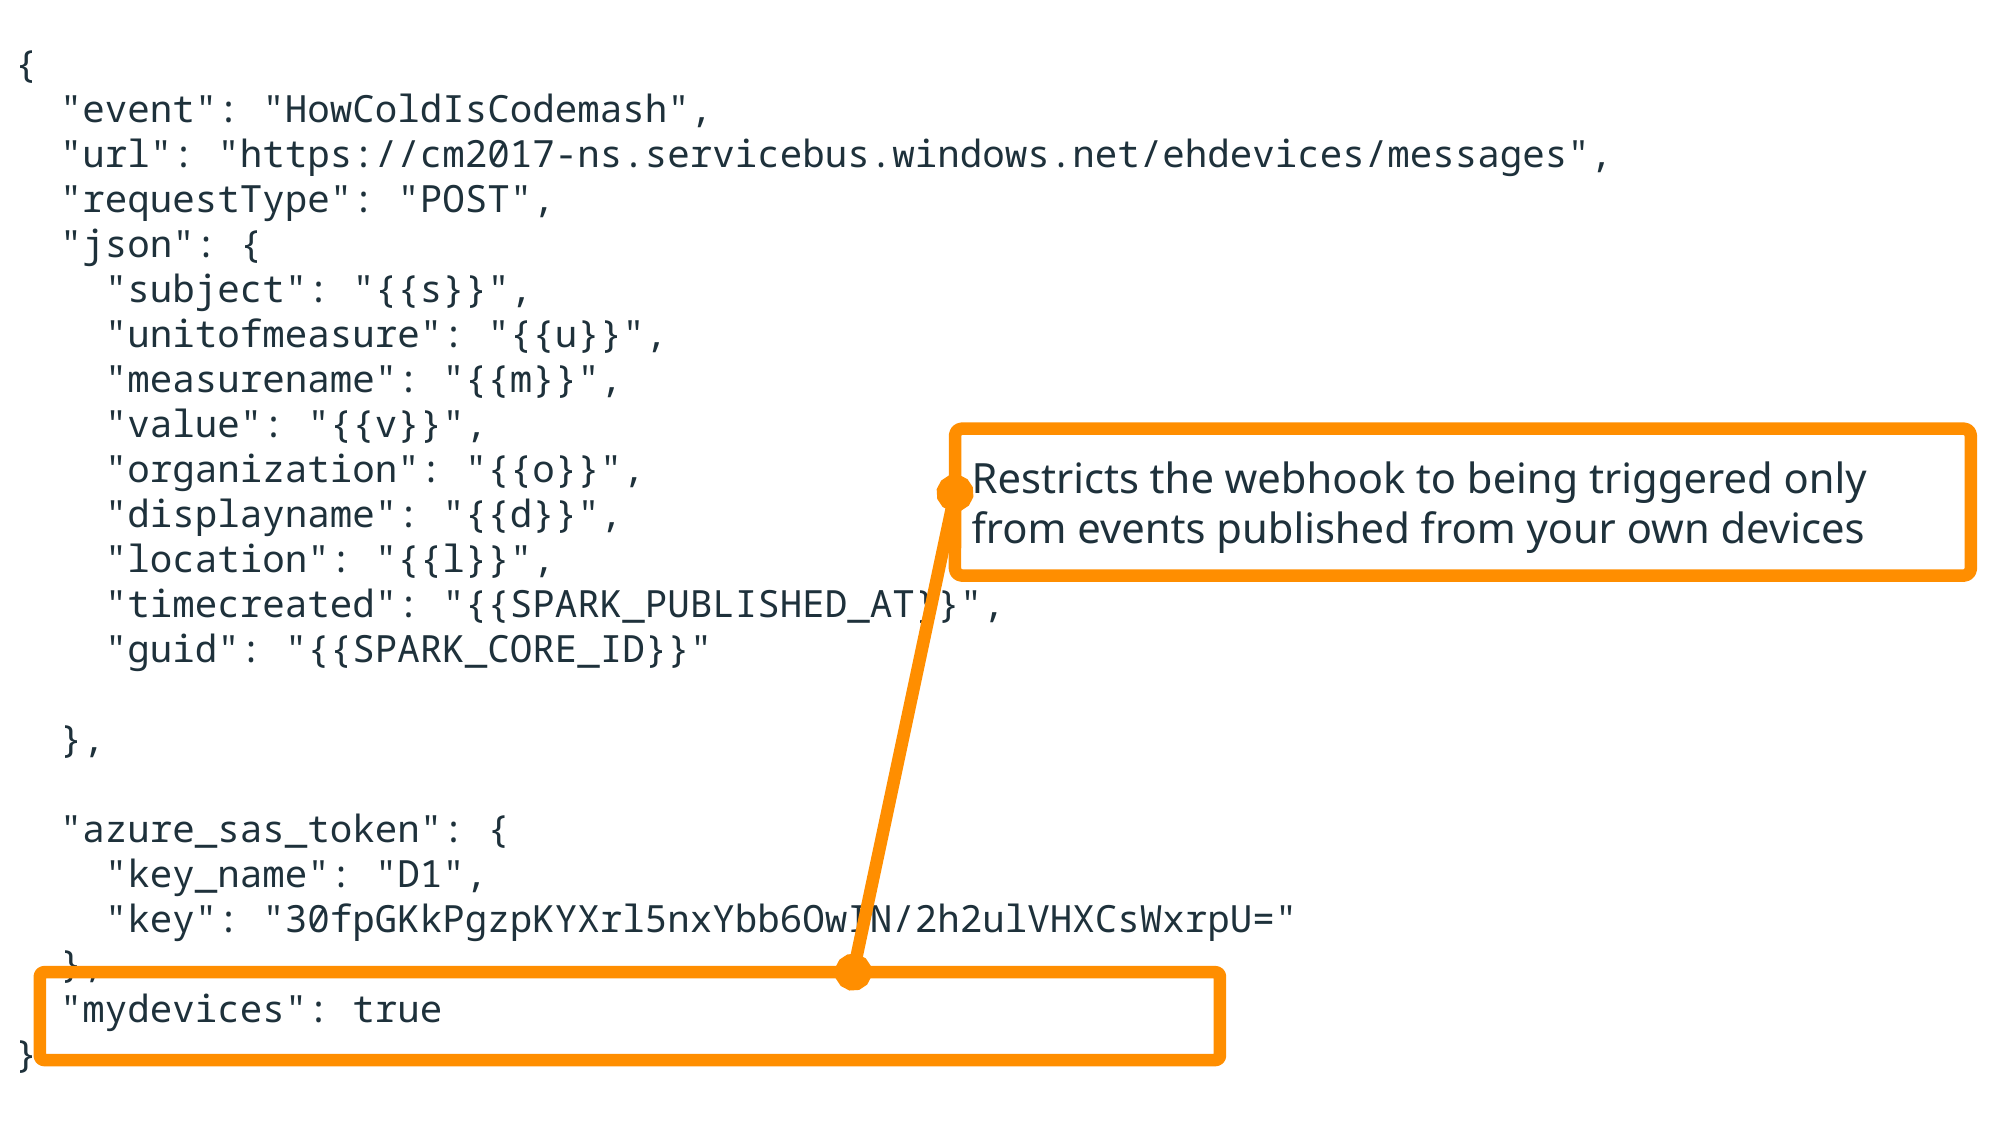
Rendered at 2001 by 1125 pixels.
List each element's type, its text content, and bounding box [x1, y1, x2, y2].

text_box [38, 971, 1221, 1061]
text_box Restricts the webhook to being triggered only from events published from your own devices [954, 427, 1972, 577]
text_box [853, 492, 956, 973]
text_box { "event": "HowColdIsCodemash", "url": "https://cm2017-ns.servicebus.windows.net/ehdevices/messages", "requestType": "POST", "json": { "subject": "{{s}}", "unitofmeasure": "{{u}}", "measurename": "{{m}}", "value": "{{v}}", "organization": "{{o}}", "displayname": "{{d}}", "location": "{{l}}", "timecreated": "{{SPARK_PUBLISHED_AT}}", "guid": "{{SPARK_CORE_ID}}" }, "azure_sas_token": { "key_name": "D1", "key": "30fpGKkPgzpKYXrl5nxYbb6OwIN/2h2ulVHXCsWxrpU=" }, "mydevices": true } [0, 32, 2000, 1082]
